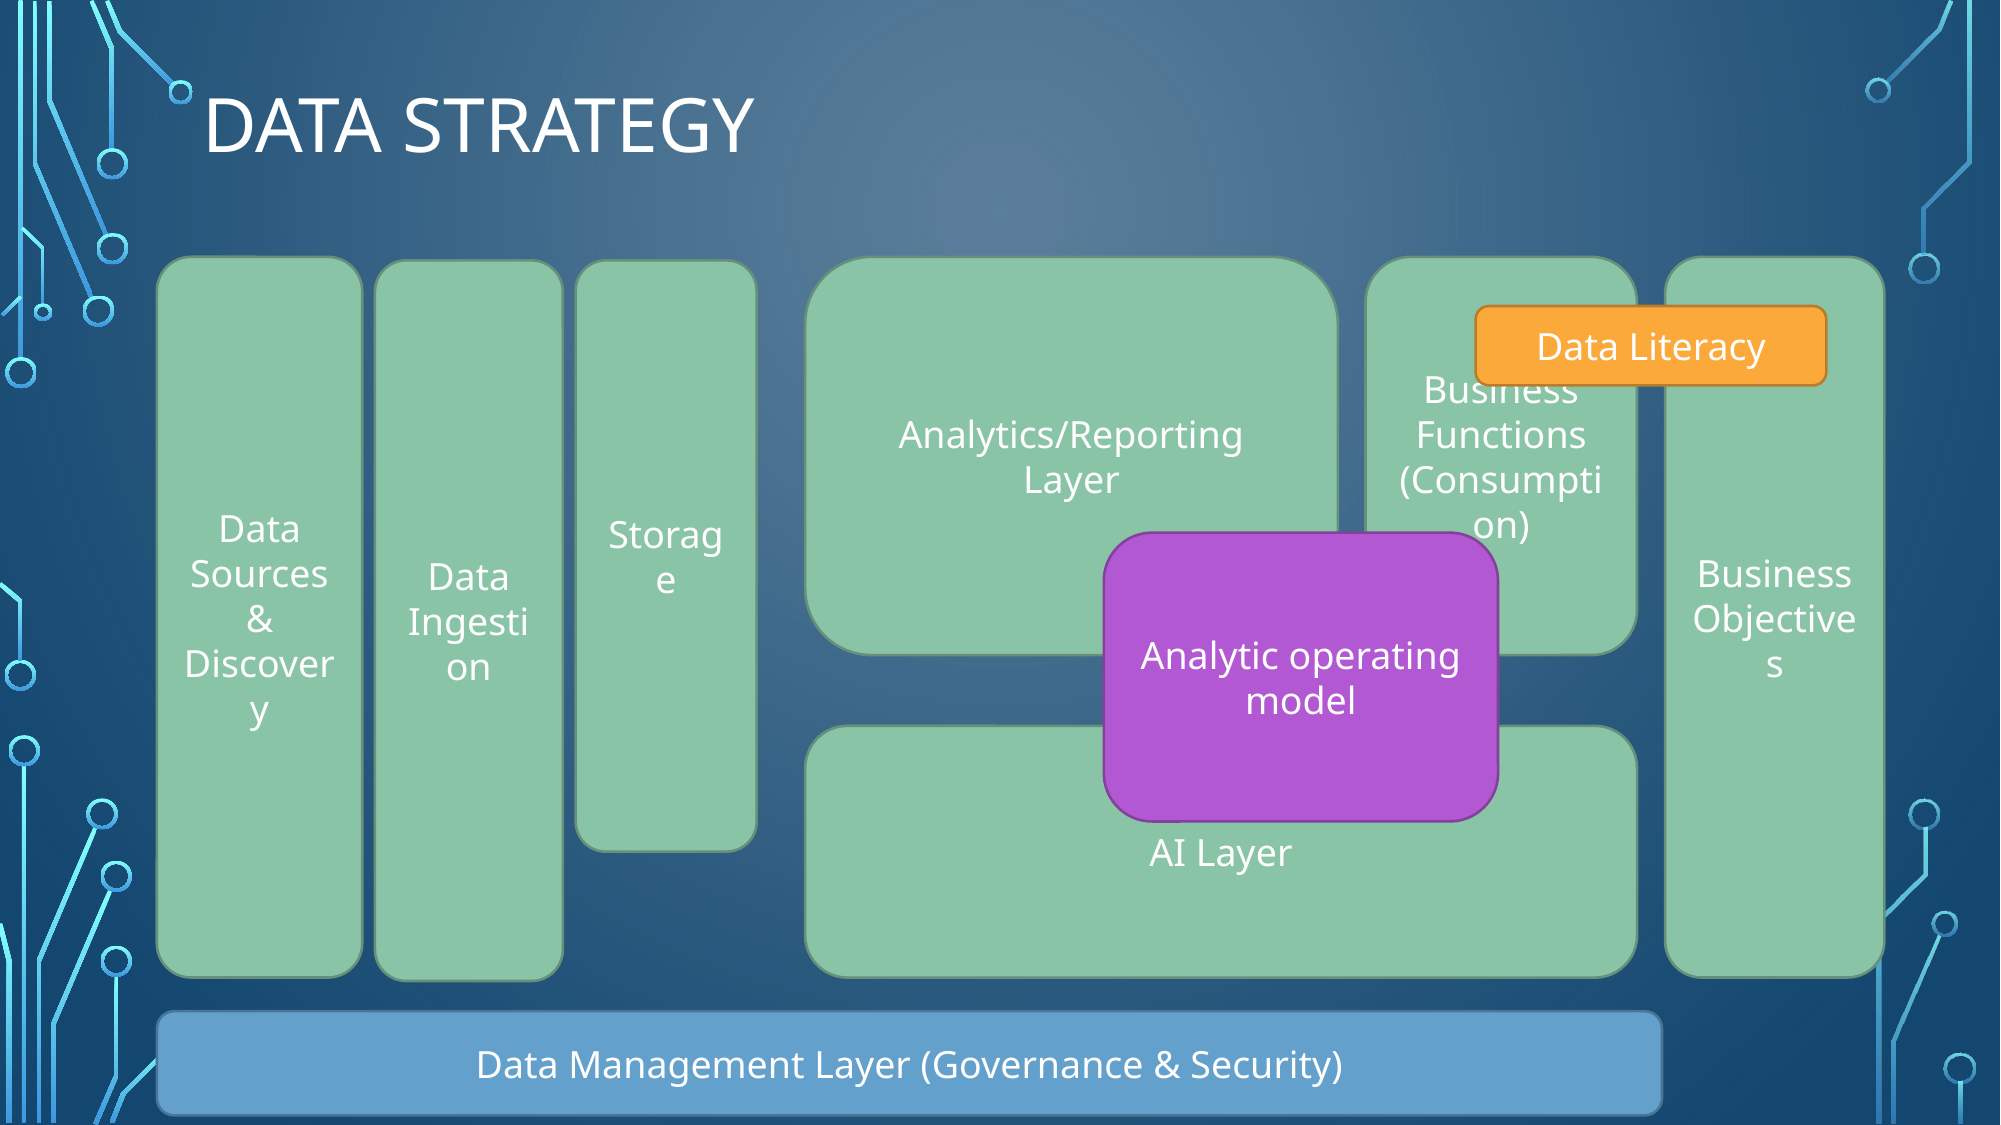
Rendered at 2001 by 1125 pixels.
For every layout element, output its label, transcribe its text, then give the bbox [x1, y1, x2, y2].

text_box Storage [574, 259, 758, 853]
text_box Analytic operating model [1102, 531, 1500, 823]
text_box Data Ingestion [373, 259, 565, 983]
text_box AI Layer [803, 724, 1639, 979]
text_box Business Objectives [1663, 255, 1886, 979]
text_box Data Management Layer (Governance & Security) [155, 1009, 1664, 1117]
text_box Business Functions (Consumption) [1364, 255, 1639, 657]
text_box Data Sources & Discovery [155, 255, 364, 979]
title data strategy [187, 70, 1813, 187]
text_box Analytics/Reporting Layer [803, 255, 1340, 657]
text_box Data Literacy [1474, 304, 1828, 387]
